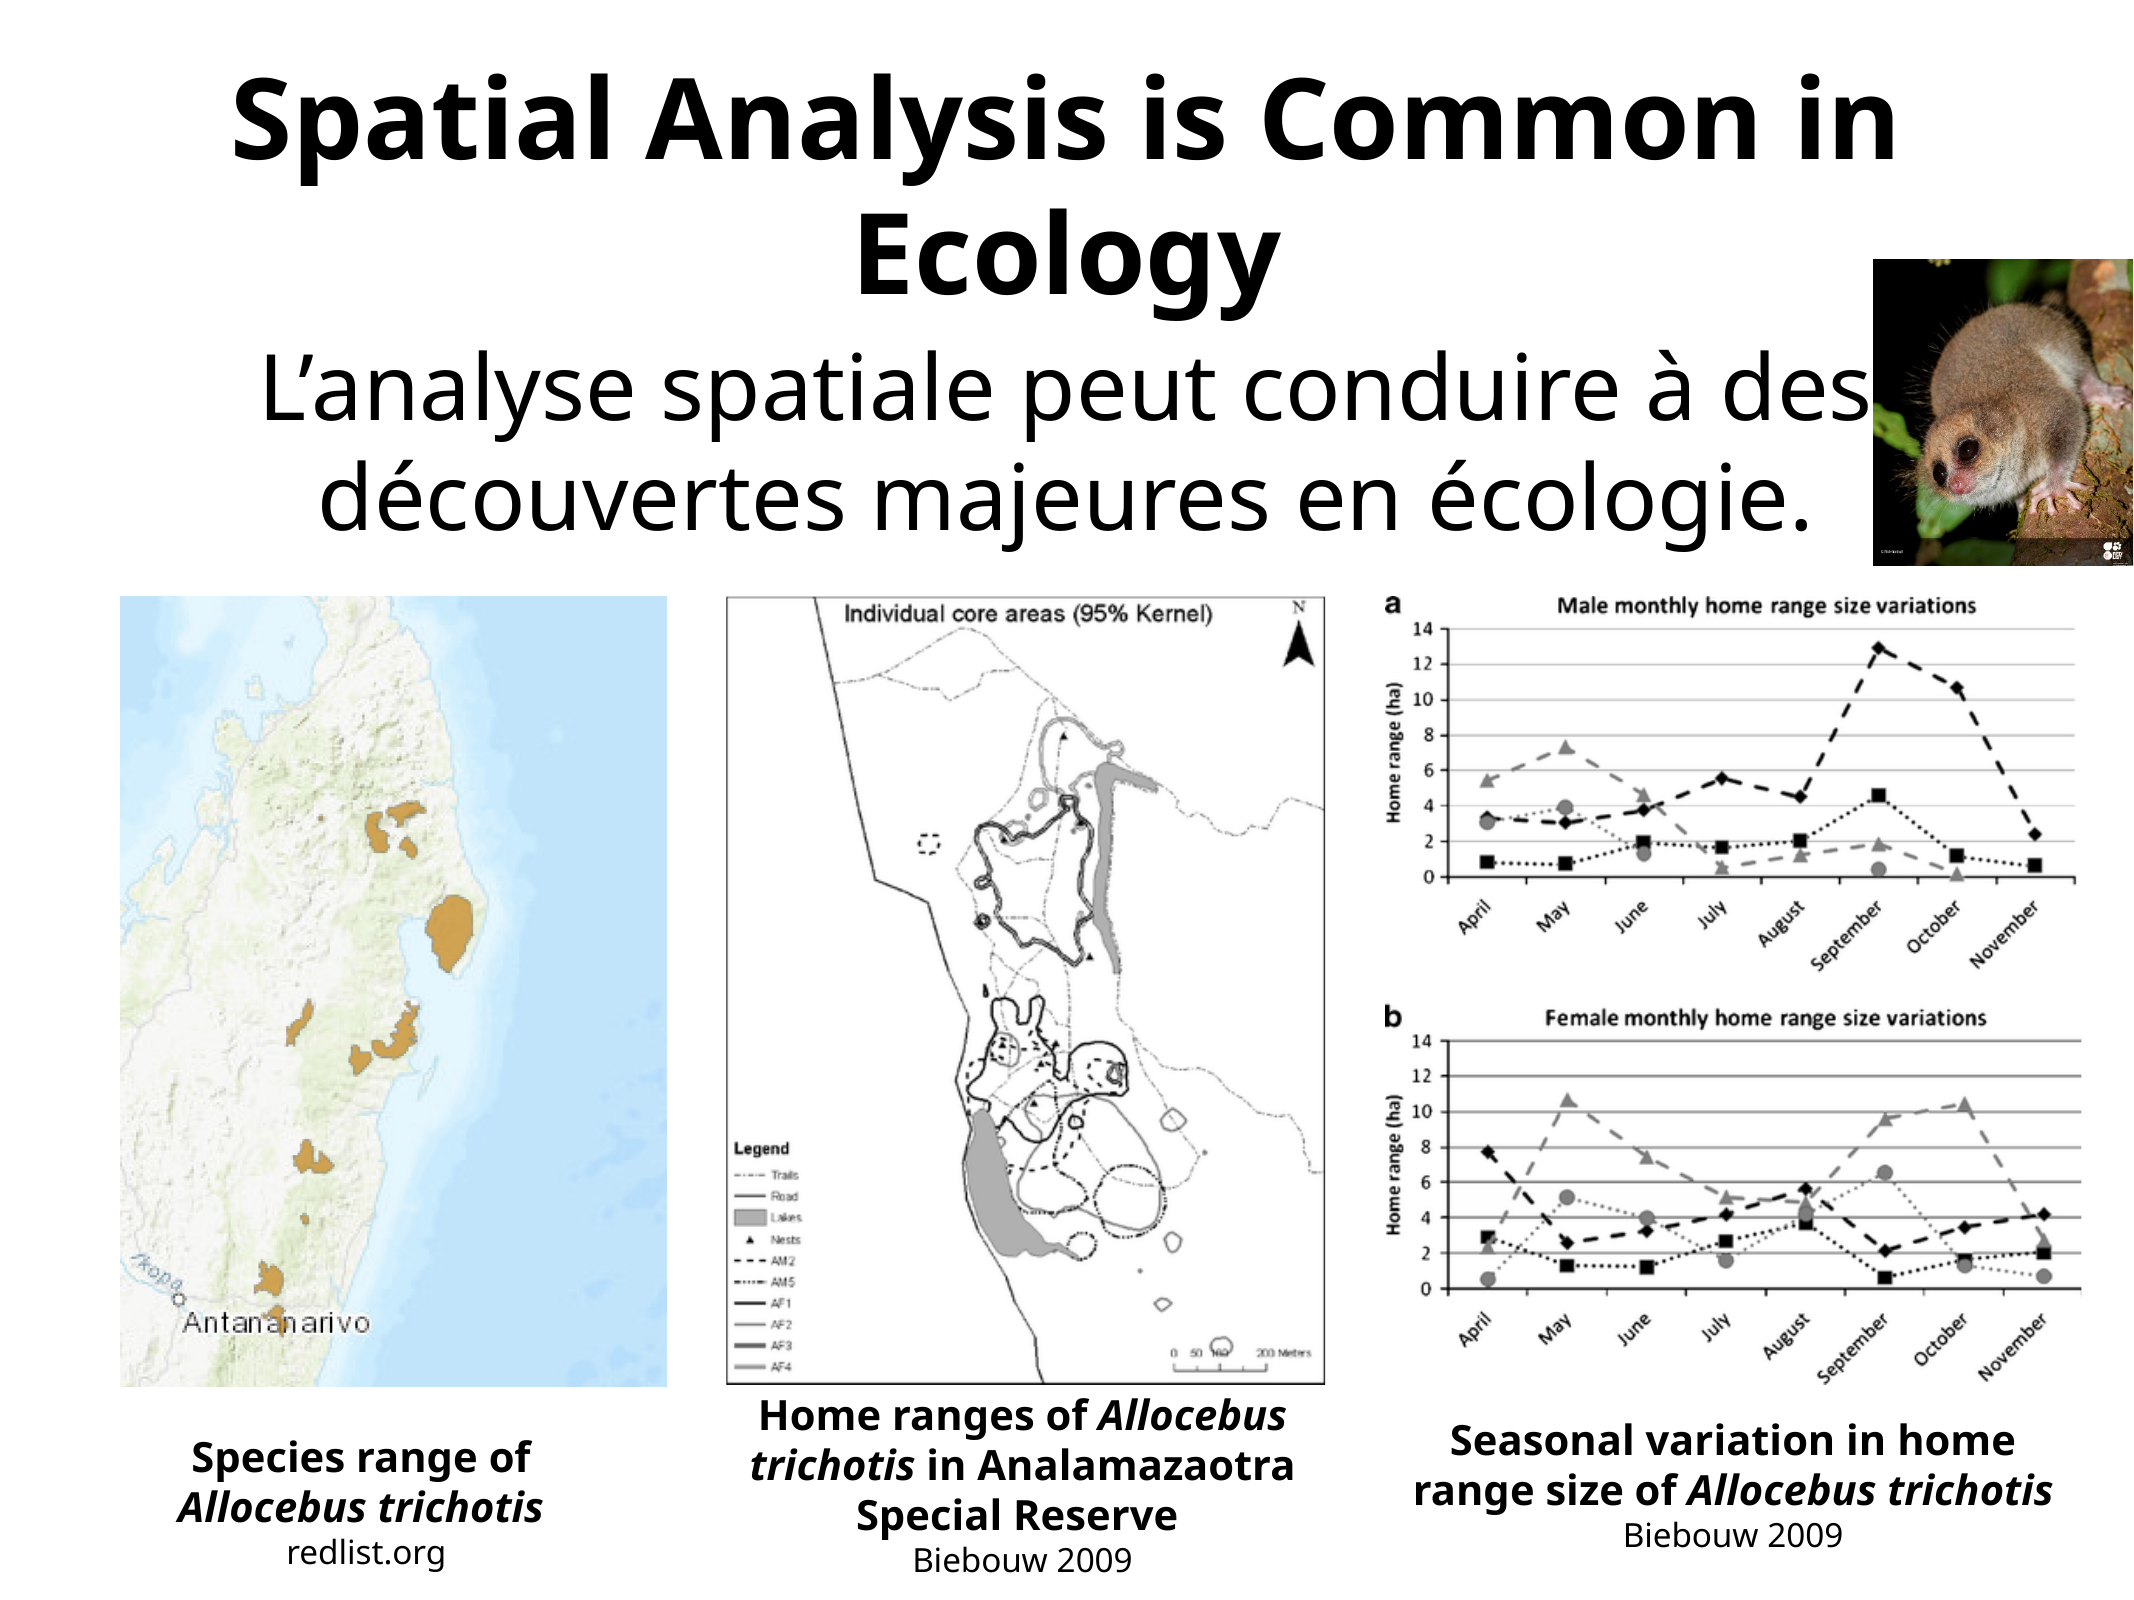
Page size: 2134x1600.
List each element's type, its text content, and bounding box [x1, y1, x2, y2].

picture [1873, 259, 2134, 567]
picture [726, 596, 1326, 1386]
text_box Spatial Analysis is Common in Ecology L’analyse spatiale peut conduire à des découvertes majeures en écologie. [0, 59, 2134, 536]
text_box Seasonal variation in home range size of Allocebus trichotis Biebouw 2009 [1385, 1389, 2082, 1600]
text_box Home ranges of Allocebus trichotis in Analamazaotra Special Reserve Biebouw 2009 [720, 1368, 1326, 1600]
picture [1384, 596, 2082, 1386]
text_box Species range of Allocebus trichotis redlist.org [66, 1384, 667, 1600]
picture [120, 596, 667, 1387]
